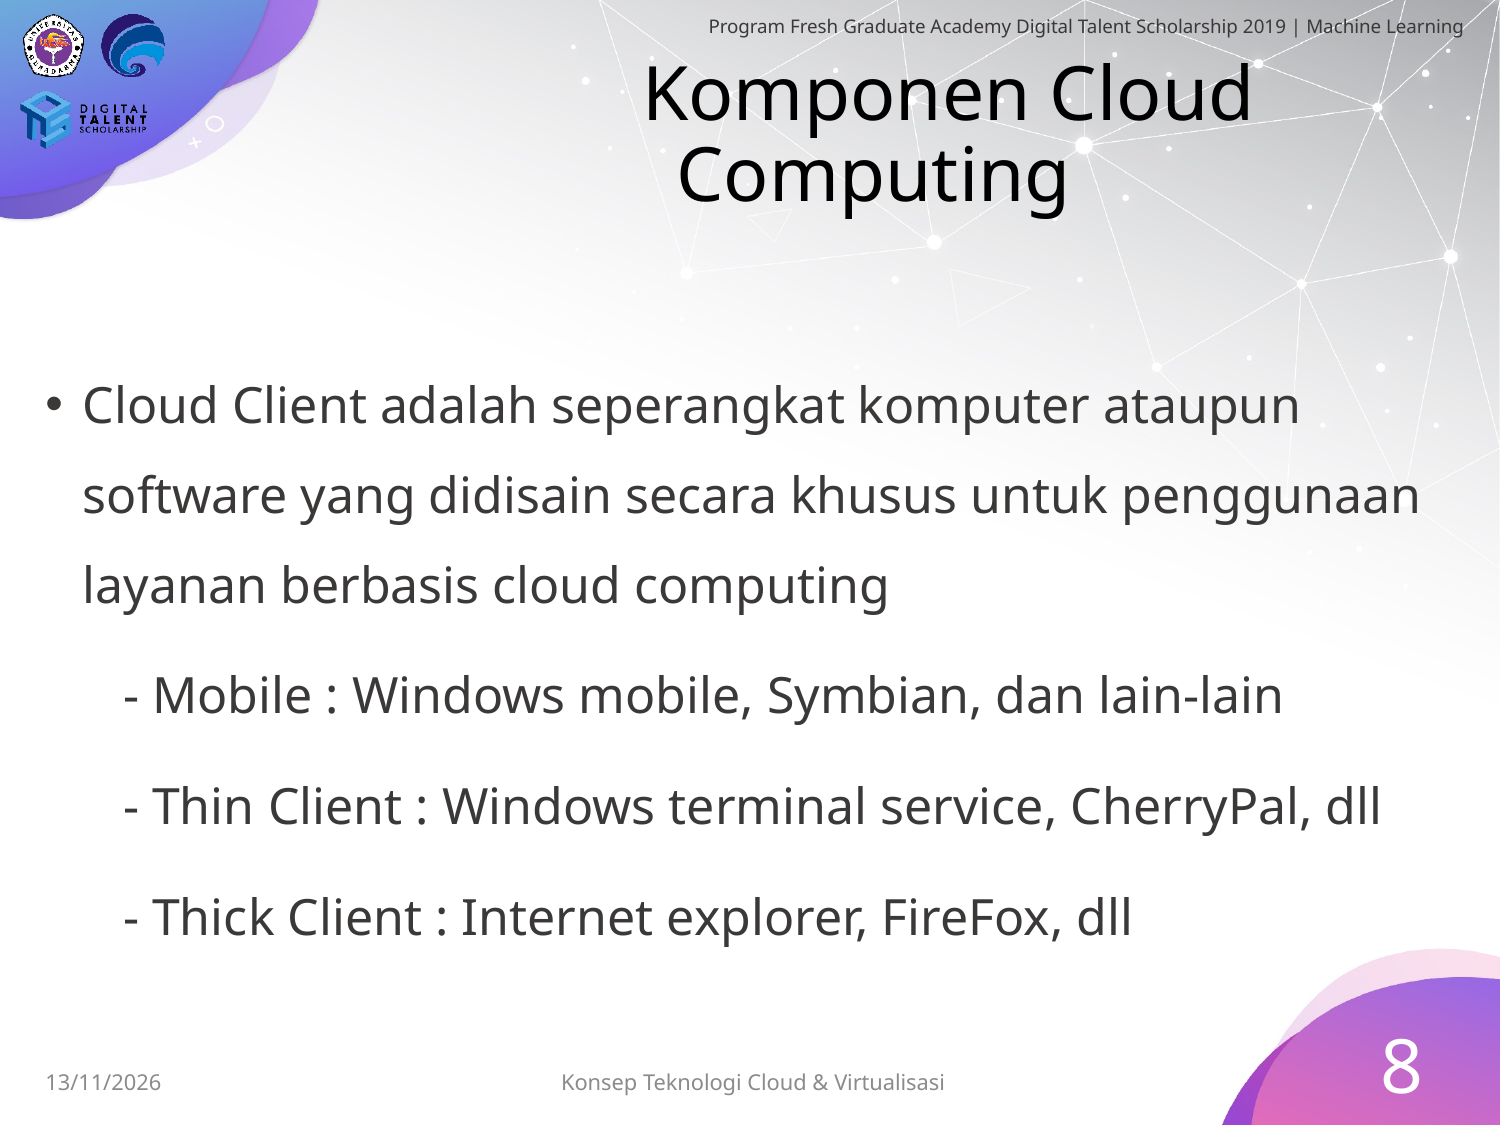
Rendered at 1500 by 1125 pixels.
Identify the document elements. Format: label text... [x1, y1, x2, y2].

list Cloud Client adalah seperangkat komputer ataupun software yang didisain secara khusus untuk penggunaan layanan berbasis cloud computing - Mobile : Windows mobile, Symbian, dan lain-lain - Thin Client : Windows terminal service, CherryPal, dll - Thick Client : Internet explorer, FireFox, dll [30, 275, 1477, 1014]
picture [0, 0, 1500, 1125]
slide_number 8 [1327, 1025, 1477, 1115]
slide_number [30, 1053, 272, 1114]
title Komponen Cloud Computing [271, 66, 1477, 207]
footer Konsep Teknologi Cloud & Virtualisasi [386, 1053, 1121, 1114]
